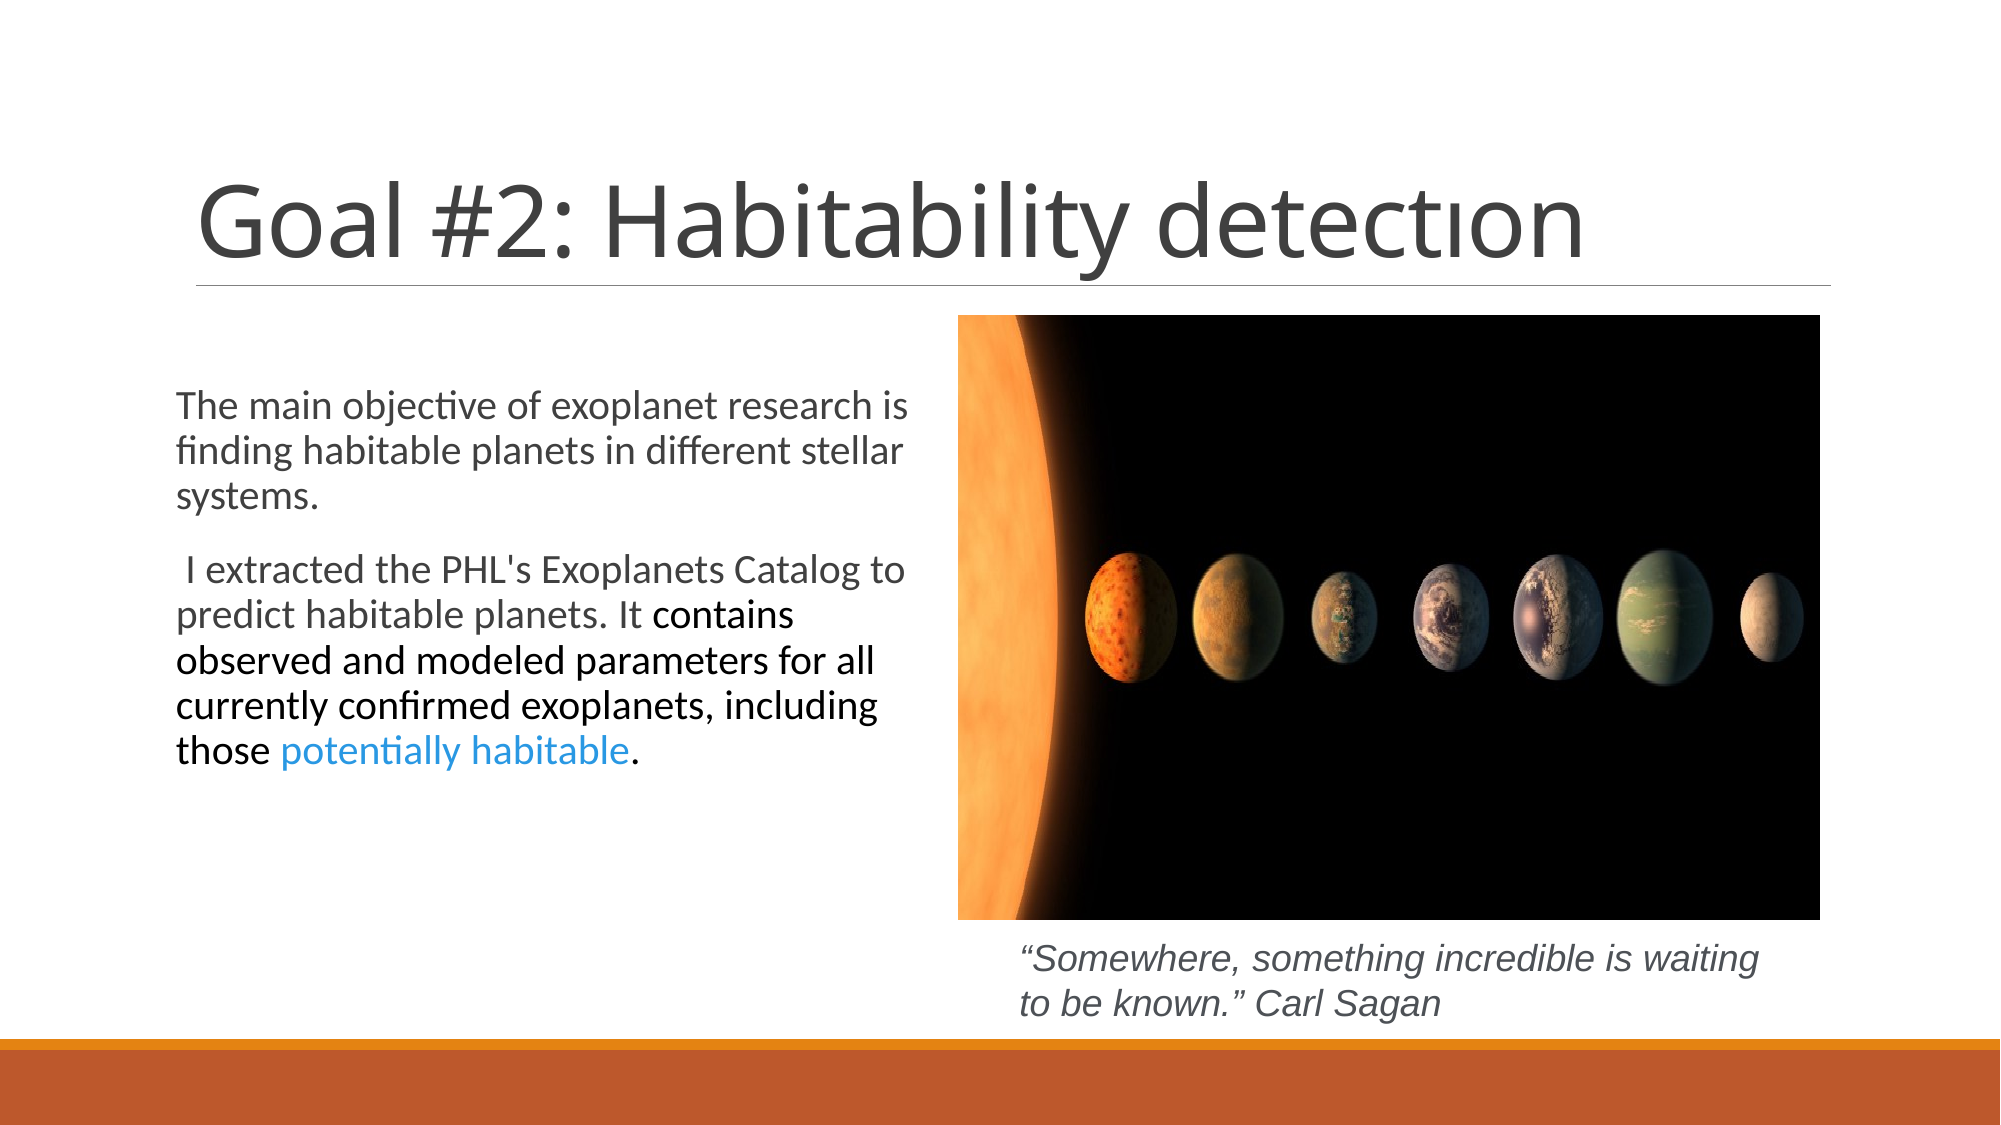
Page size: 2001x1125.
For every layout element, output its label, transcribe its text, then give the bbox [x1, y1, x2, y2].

title Goal #2: Habitability detectıon [180, 47, 1830, 285]
picture [957, 315, 1820, 920]
text_box “Somewhere, something incredible is waiting to be known.” Carl Sagan [1004, 927, 1785, 1032]
list The main objective of exoplanet research is finding habitable planets in different stellar systems. I extracted the PHL's Exoplanets Catalog to predict habitable planets. It contains observed and modeled parameters for all currently confirmed exoplanets, including those potentially habitable. [160, 376, 959, 1008]
